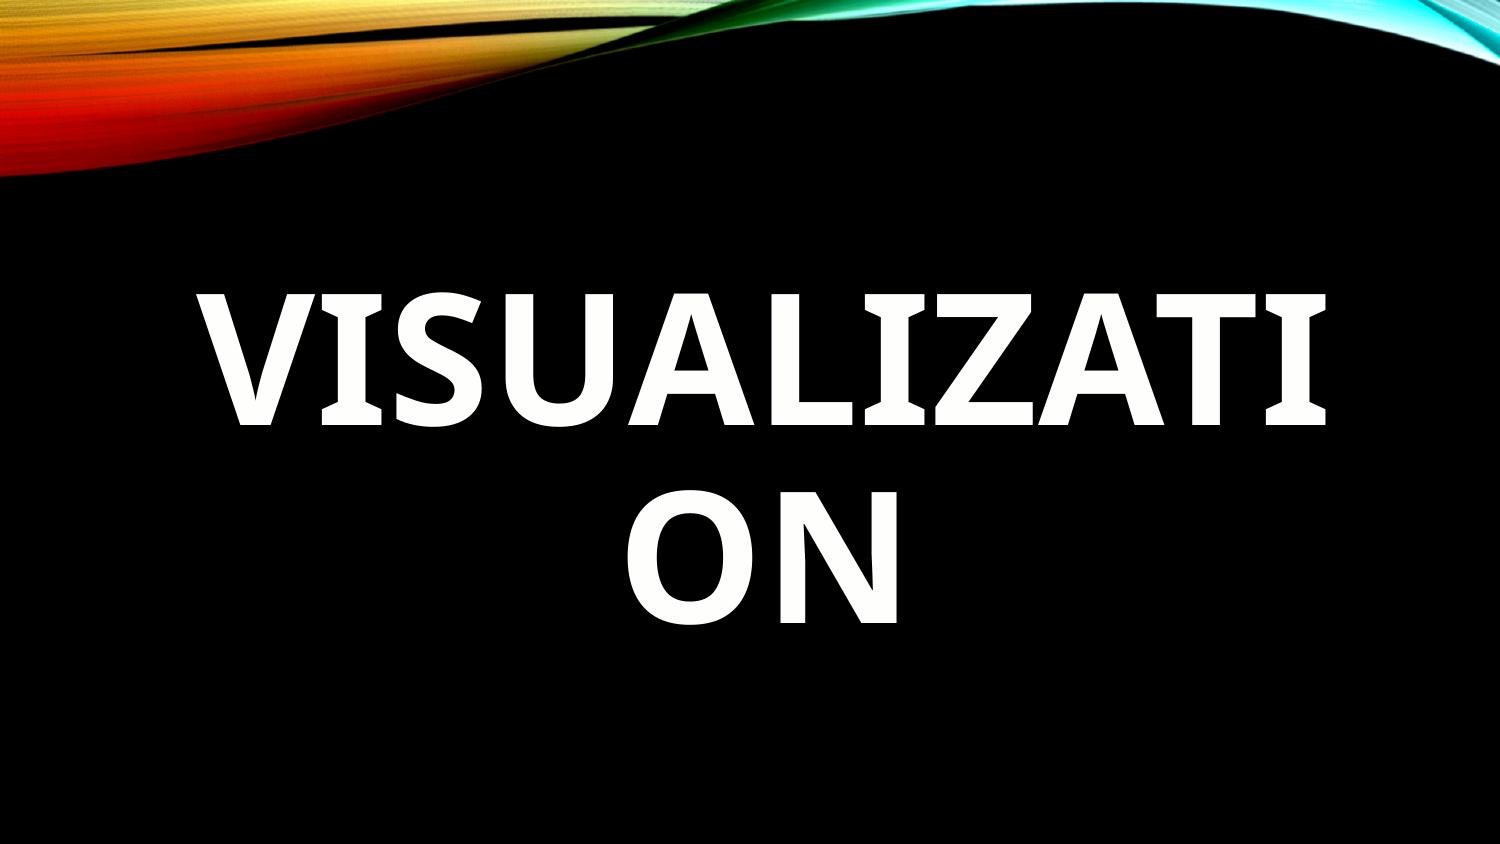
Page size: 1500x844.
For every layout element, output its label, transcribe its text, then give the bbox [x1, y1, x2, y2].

title VISUALIZATION [144, 252, 1387, 681]
picture [0, 0, 1500, 178]
